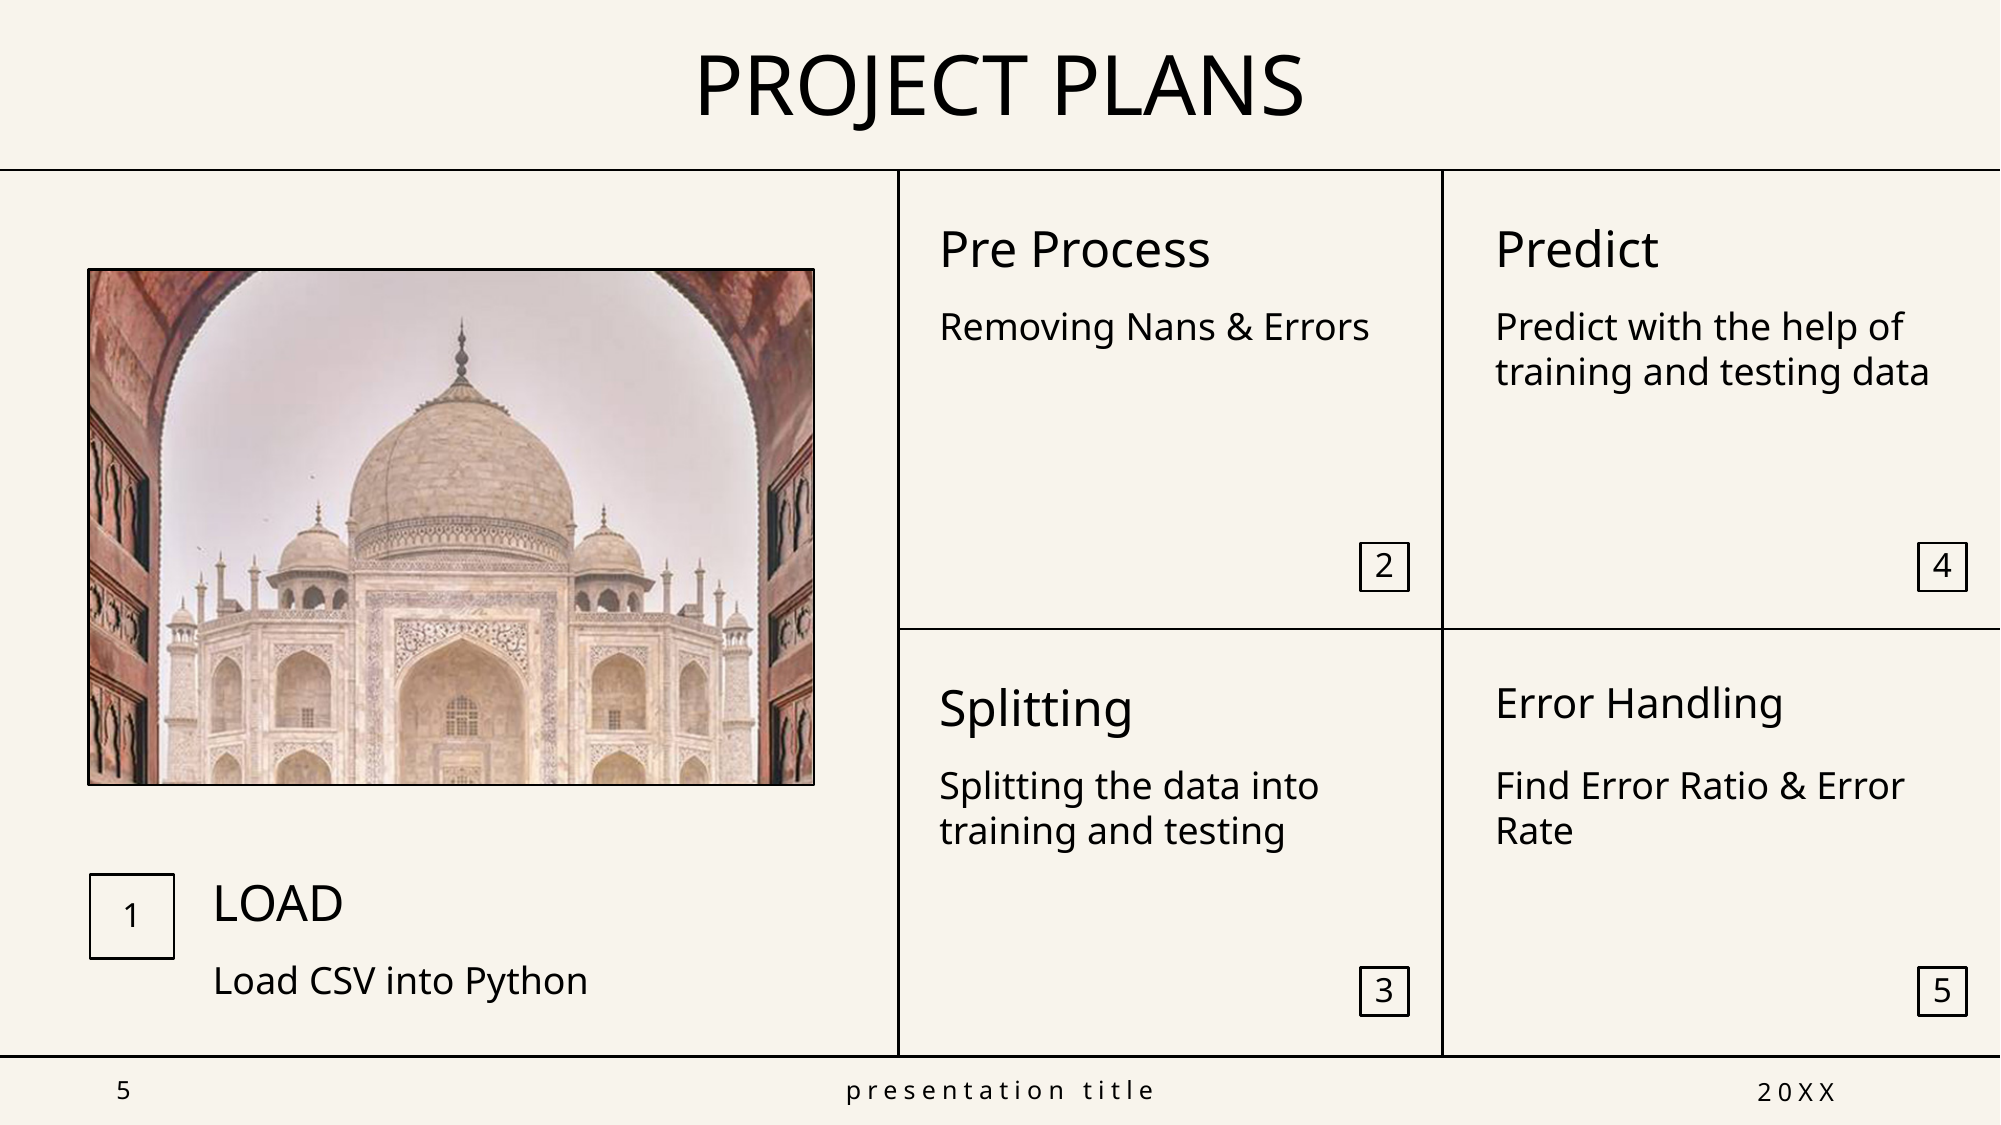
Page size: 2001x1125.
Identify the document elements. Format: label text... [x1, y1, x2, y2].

footer presentation title [788, 1069, 1211, 1115]
list Predict [1480, 209, 1947, 287]
list Find Error Ratio & Error Rate [1480, 754, 1947, 1025]
list 4 [1917, 542, 1968, 592]
list 3 [1359, 966, 1410, 1017]
list Predict with the help of training and testing data [1480, 295, 1947, 596]
list 5 [1917, 966, 1968, 1017]
list Splitting the data into training and testing [924, 754, 1391, 1025]
picture [89, 270, 813, 784]
list Pre Process [924, 209, 1391, 287]
slide_number 5 [101, 1069, 258, 1115]
list 1 [89, 873, 175, 960]
list LOAD [198, 863, 831, 941]
list Removing Nans & Errors [924, 295, 1391, 596]
list 2 [1359, 542, 1410, 592]
list Splitting [924, 668, 1391, 746]
list Error Handling [1480, 668, 1947, 746]
list Load CSV into Python [198, 949, 831, 1037]
slide_number 20XX [1742, 1069, 1899, 1115]
title PROJECT PLANS [76, 8, 1924, 168]
